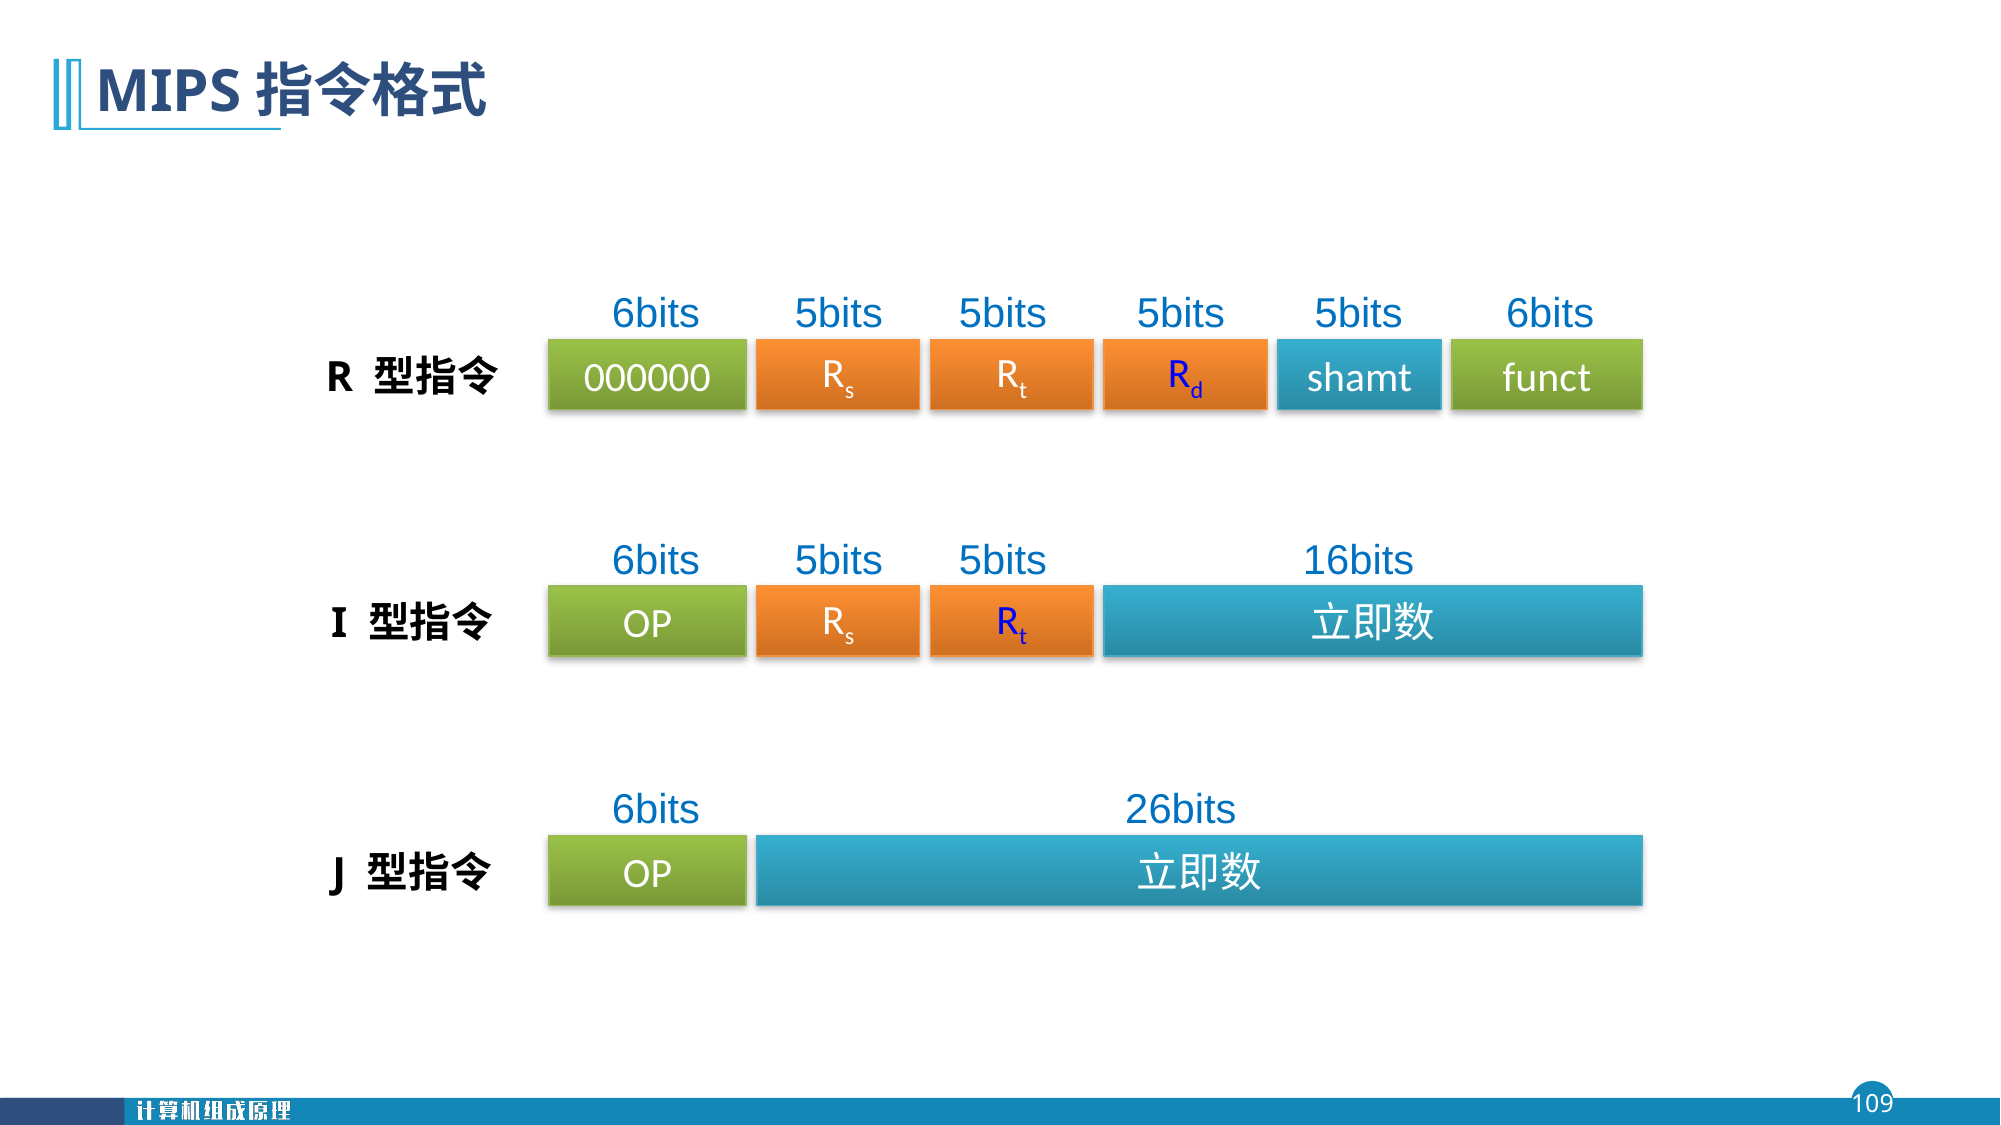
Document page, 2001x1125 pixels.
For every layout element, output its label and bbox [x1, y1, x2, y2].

text_box [289, 278, 1643, 906]
title [80, 42, 1805, 144]
